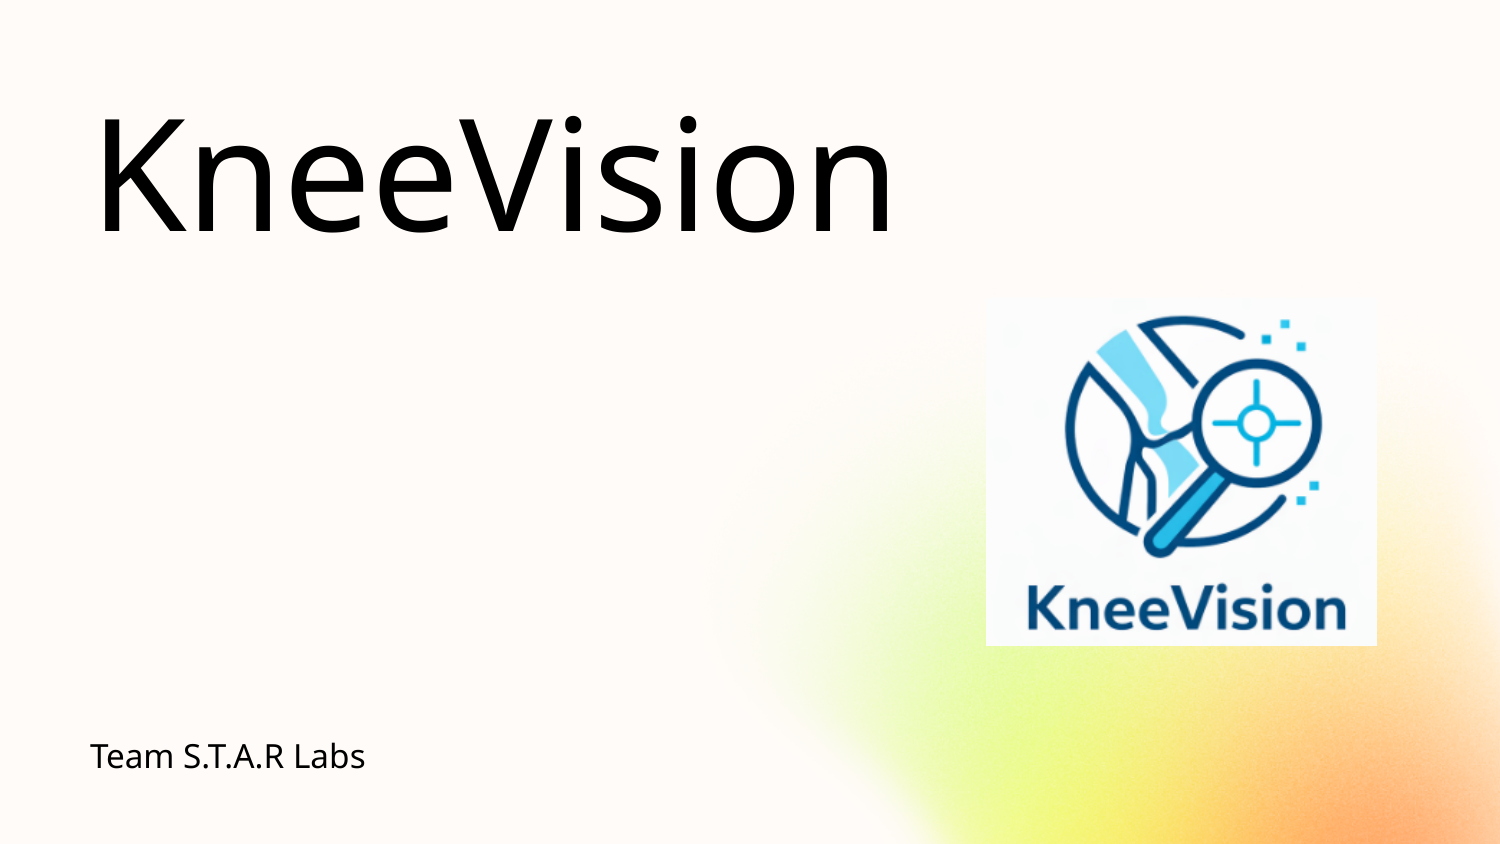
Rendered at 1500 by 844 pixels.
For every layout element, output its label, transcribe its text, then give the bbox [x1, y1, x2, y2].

picture [986, 298, 1377, 646]
subtitle Team S.T.A.R Labs [75, 720, 767, 784]
title KneeVision [75, 60, 1377, 460]
